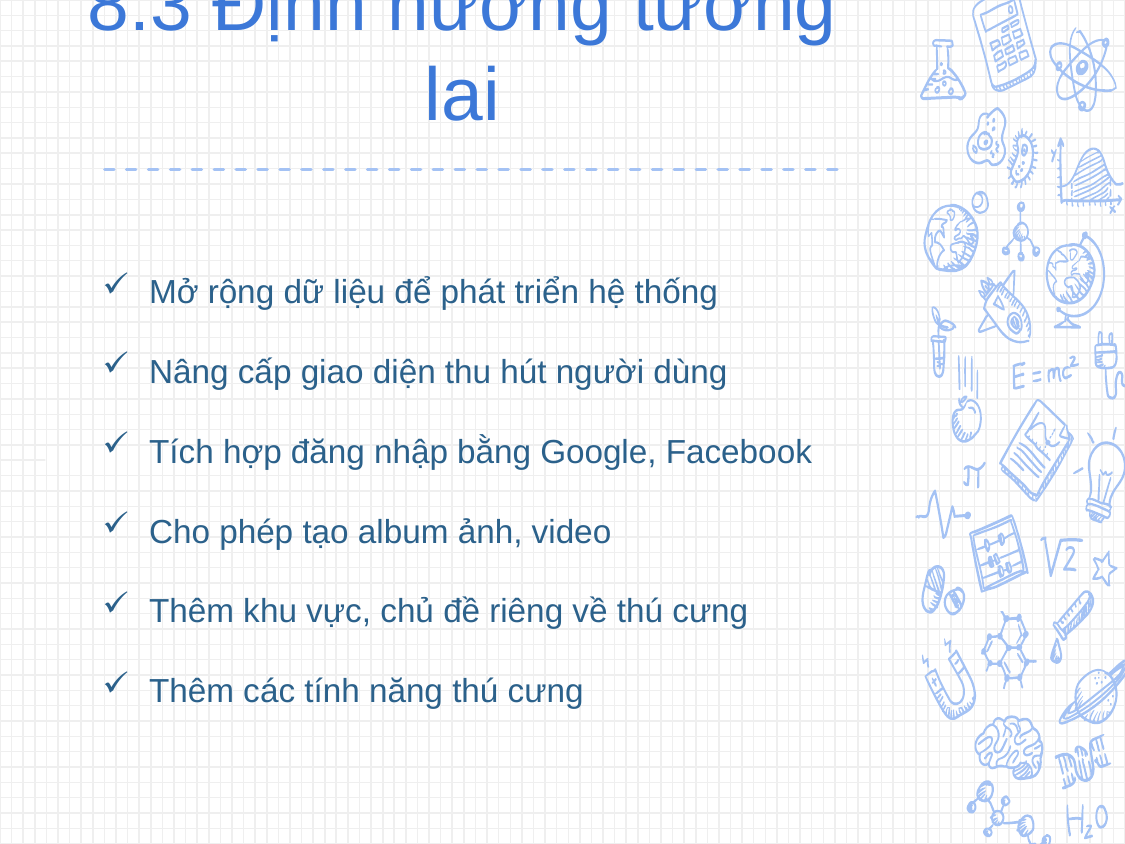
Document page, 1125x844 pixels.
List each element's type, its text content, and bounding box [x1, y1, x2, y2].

text_box Mở rộng dữ liệu để phát triển hệ thống Nâng cấp giao diện thu hút người dùng Tích hợp đăng nhập bằng Google, Facebook Cho phép tạo album ảnh, video Thêm khu vực, chủ đề riêng về thú cưng Thêm các tính năng thú cưng [87, 222, 913, 844]
title 8.3 Định hướng tương lai [24, 9, 900, 151]
